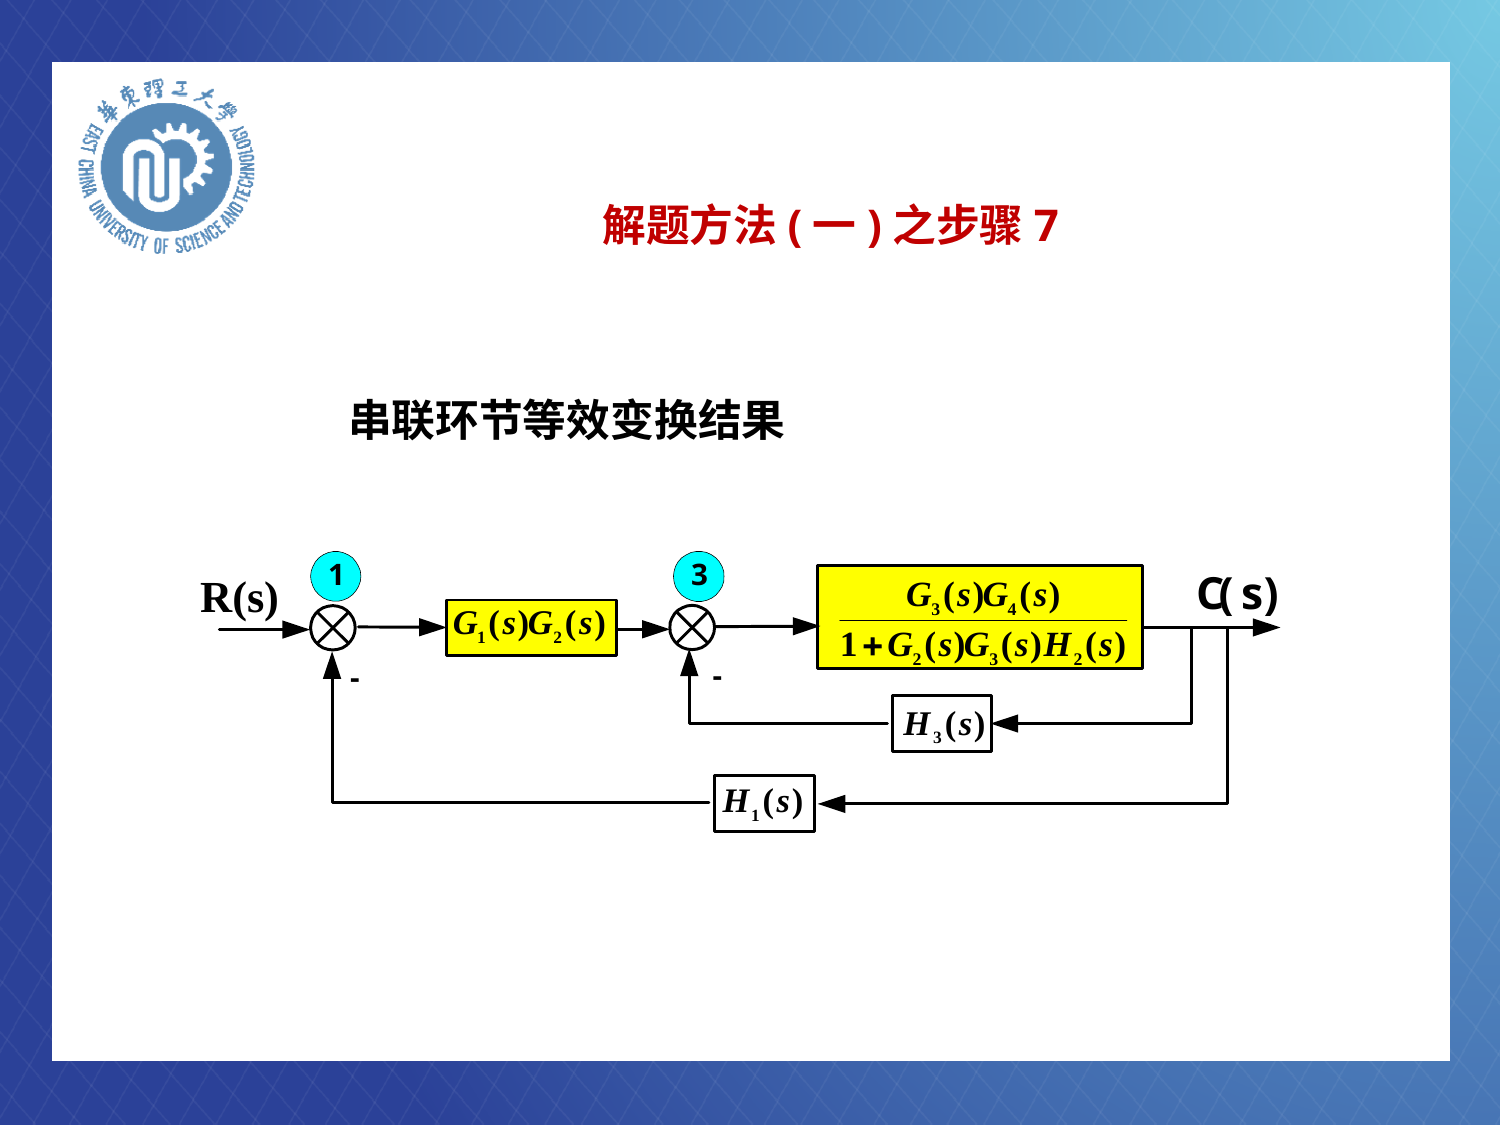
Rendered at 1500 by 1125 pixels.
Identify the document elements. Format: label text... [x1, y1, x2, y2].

picture [0, 0, 1500, 1125]
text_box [187, 531, 1314, 860]
list 串联环节等效变换结果 [336, 386, 1008, 467]
title 解题方法(一)之步骤7 [389, 175, 1272, 273]
